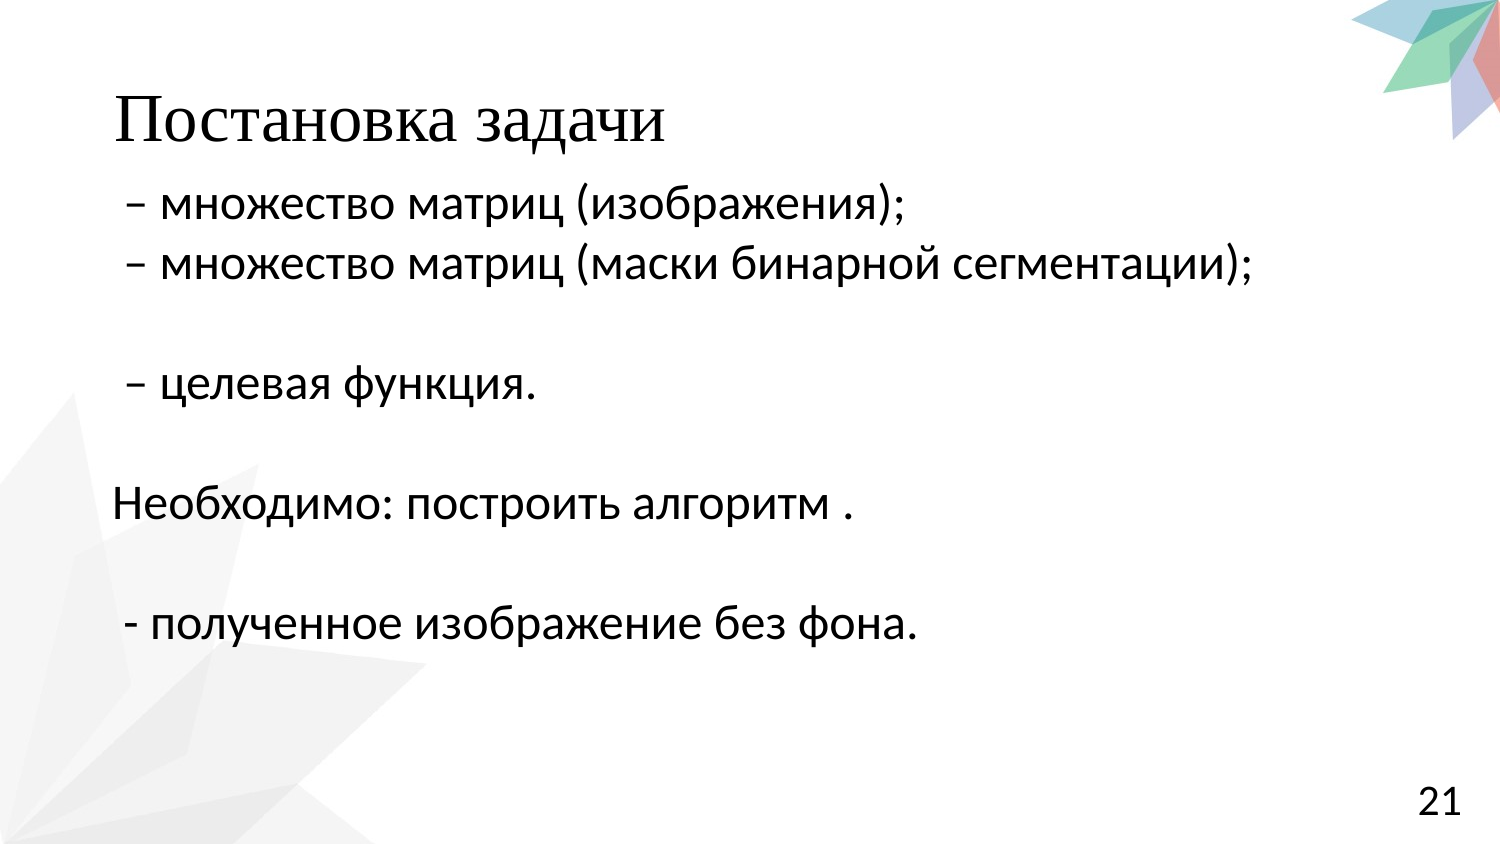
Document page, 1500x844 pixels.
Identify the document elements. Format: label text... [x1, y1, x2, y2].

slide_number 21 [1139, 775, 1478, 821]
text_box Постановка задачи [103, 37, 1397, 201]
picture [0, 0, 1500, 844]
